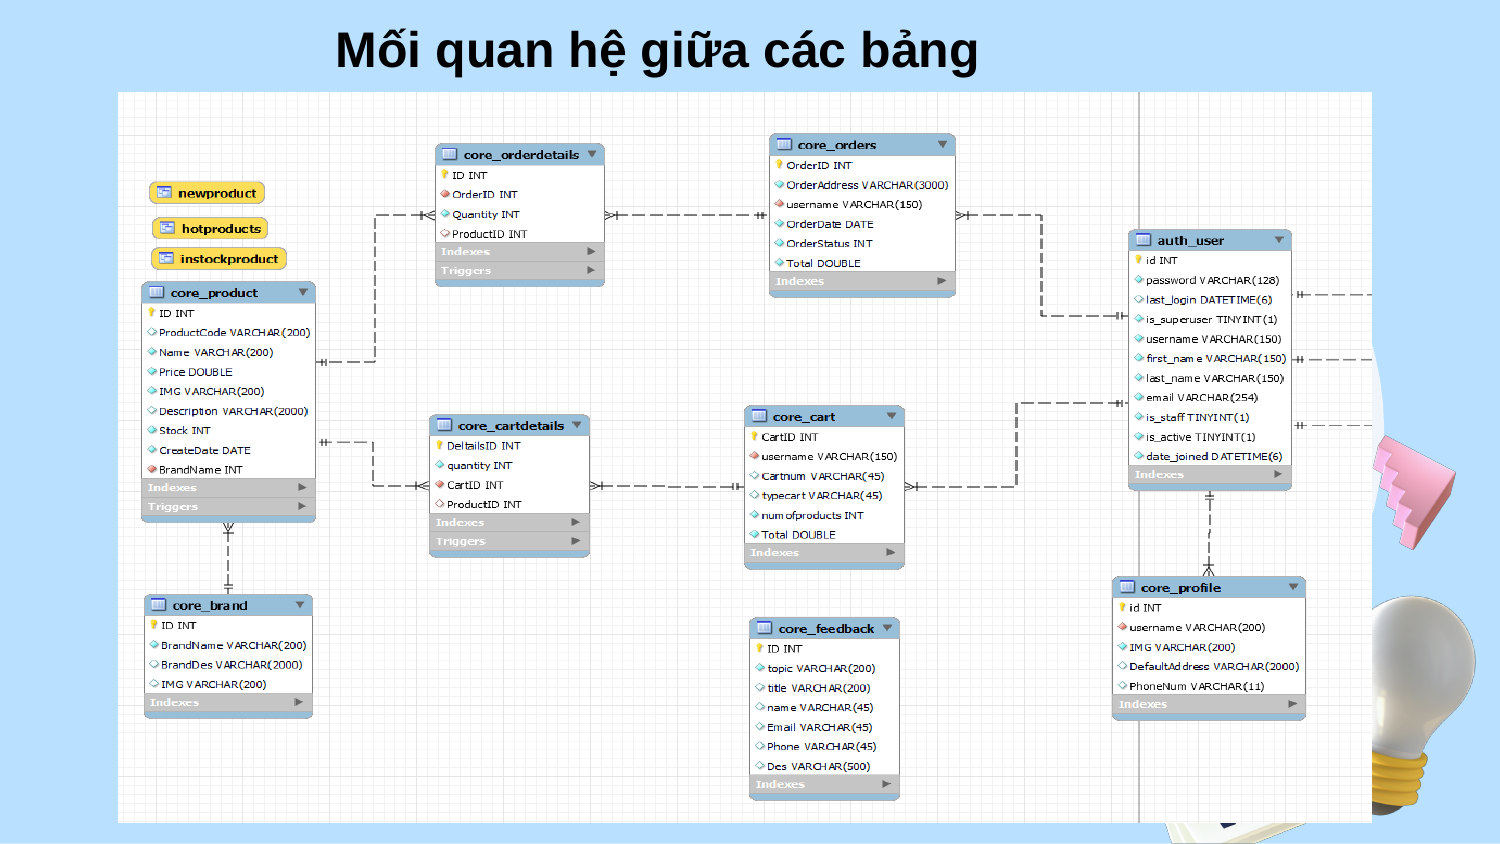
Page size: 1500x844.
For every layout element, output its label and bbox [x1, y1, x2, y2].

picture [118, 91, 1372, 823]
text_box [1126, 832, 1316, 844]
text_box [1376, 359, 1384, 421]
text_box [1376, 421, 1470, 553]
text_box [0, 0, 1500, 844]
text_box [78, 7, 1010, 314]
text_box [1376, 584, 1500, 823]
